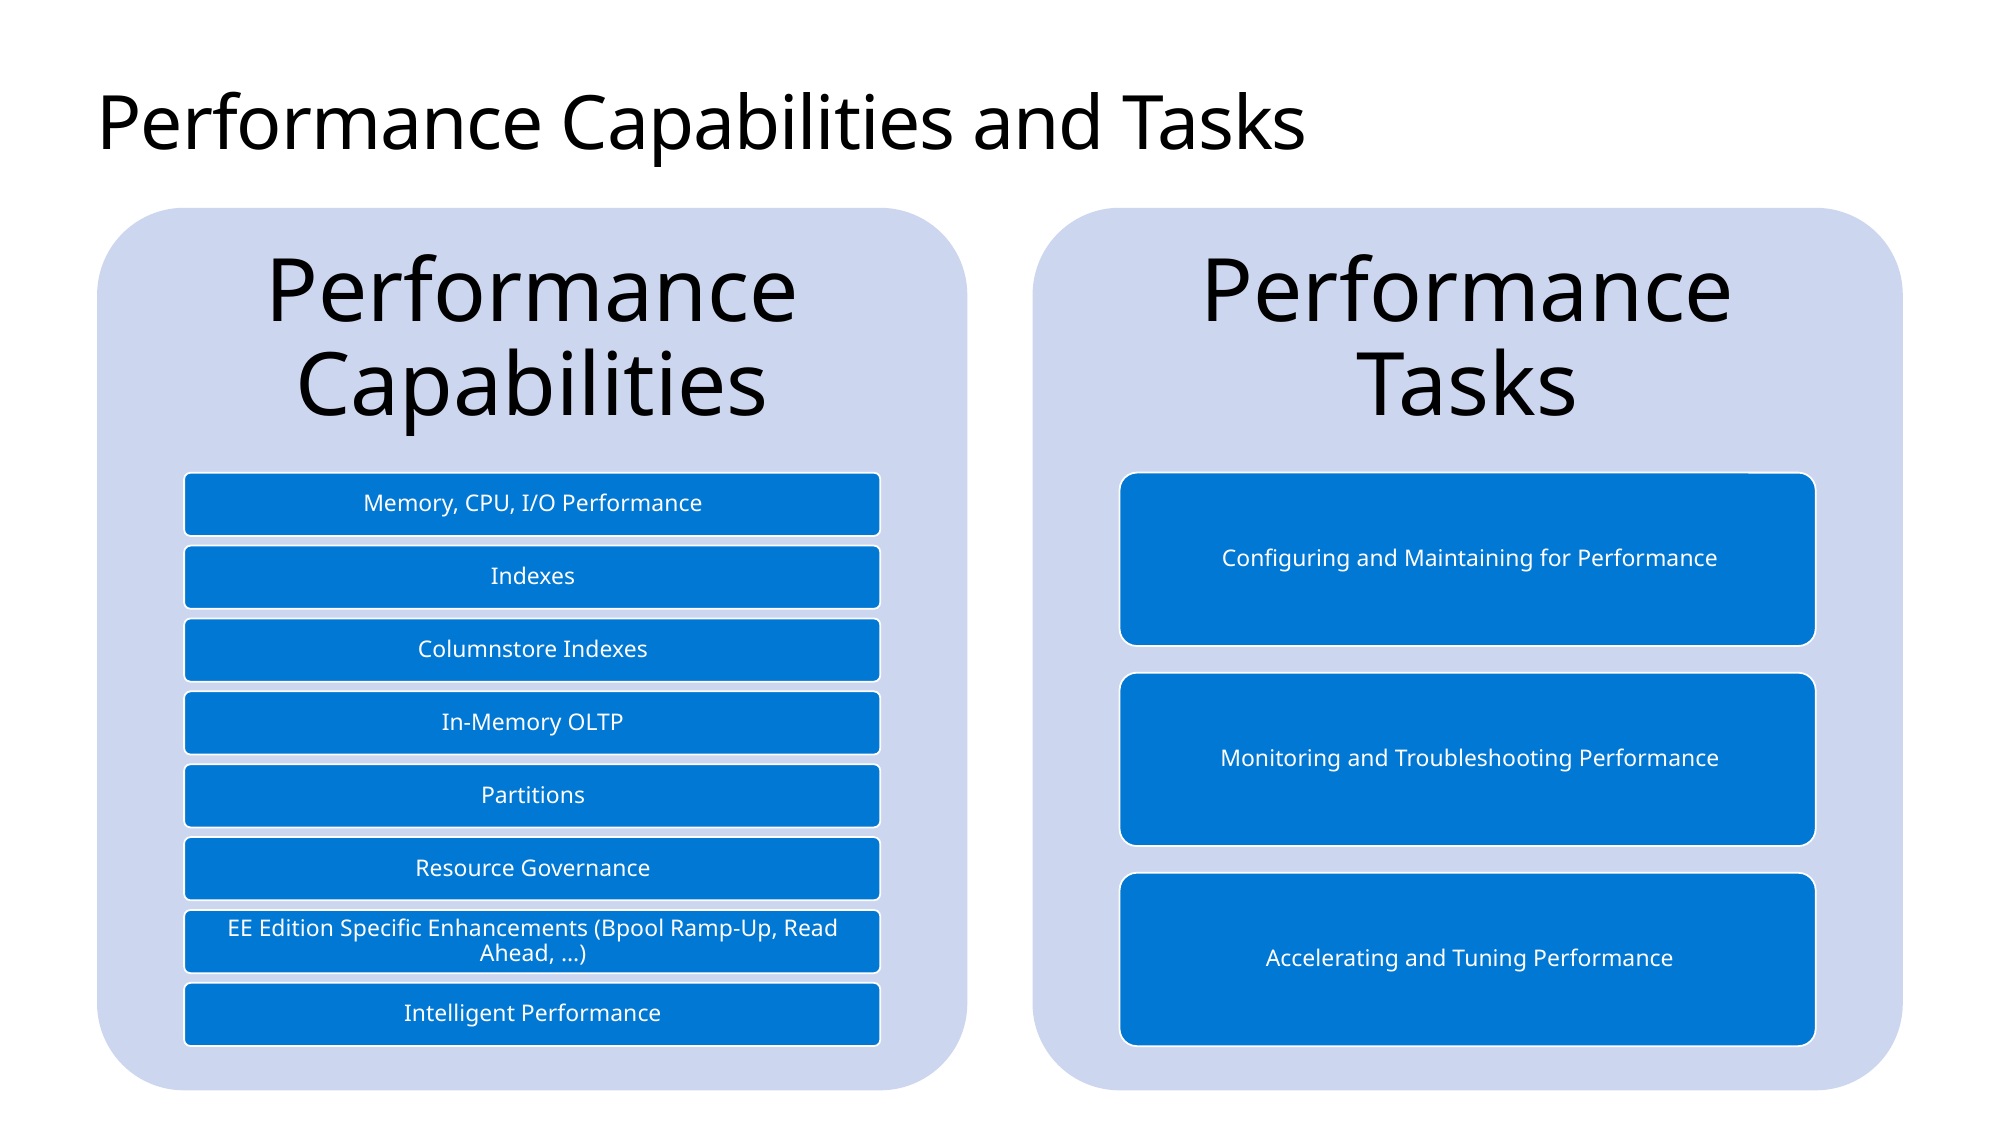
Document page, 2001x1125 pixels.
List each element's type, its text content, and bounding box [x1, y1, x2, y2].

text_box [95, 207, 1904, 1091]
title Performance Capabilities and Tasks [96, 75, 1904, 166]
